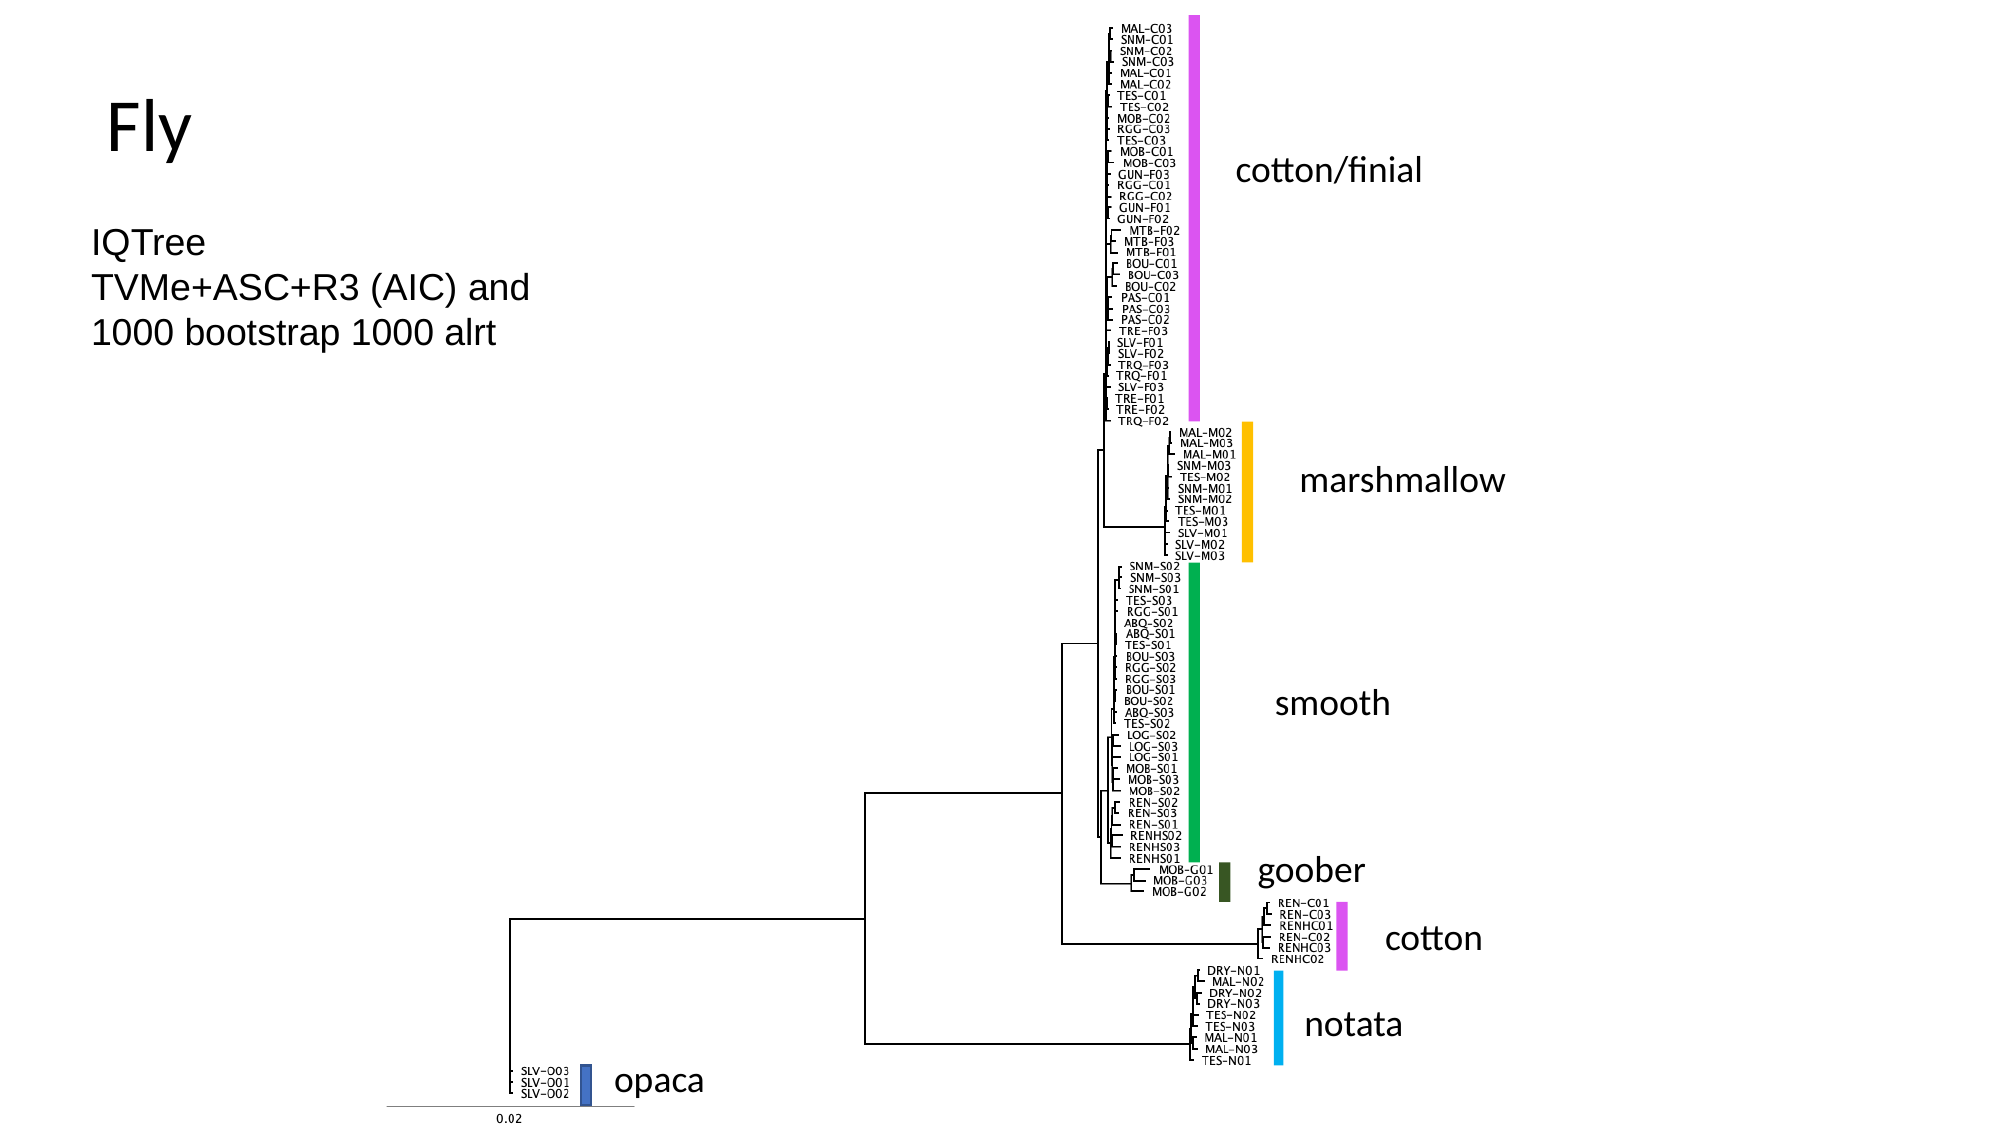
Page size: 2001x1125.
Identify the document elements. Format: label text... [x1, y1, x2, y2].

text_box marshmallow [1337, 447, 1521, 507]
text_box goober [1337, 837, 1381, 898]
text_box cotton/finial [1337, 137, 1438, 198]
text_box IQTree TVMe+ASC+R3 (AIC) and 1000 bootstrap 1000 alrt [76, 210, 386, 405]
text_box smooth [1337, 670, 1407, 731]
text_box [1337, 901, 1349, 972]
text_box notata [1337, 992, 1419, 1052]
text_box Fly [91, 69, 208, 175]
text_box cotton [1370, 905, 1499, 966]
picture [386, 15, 1337, 1125]
